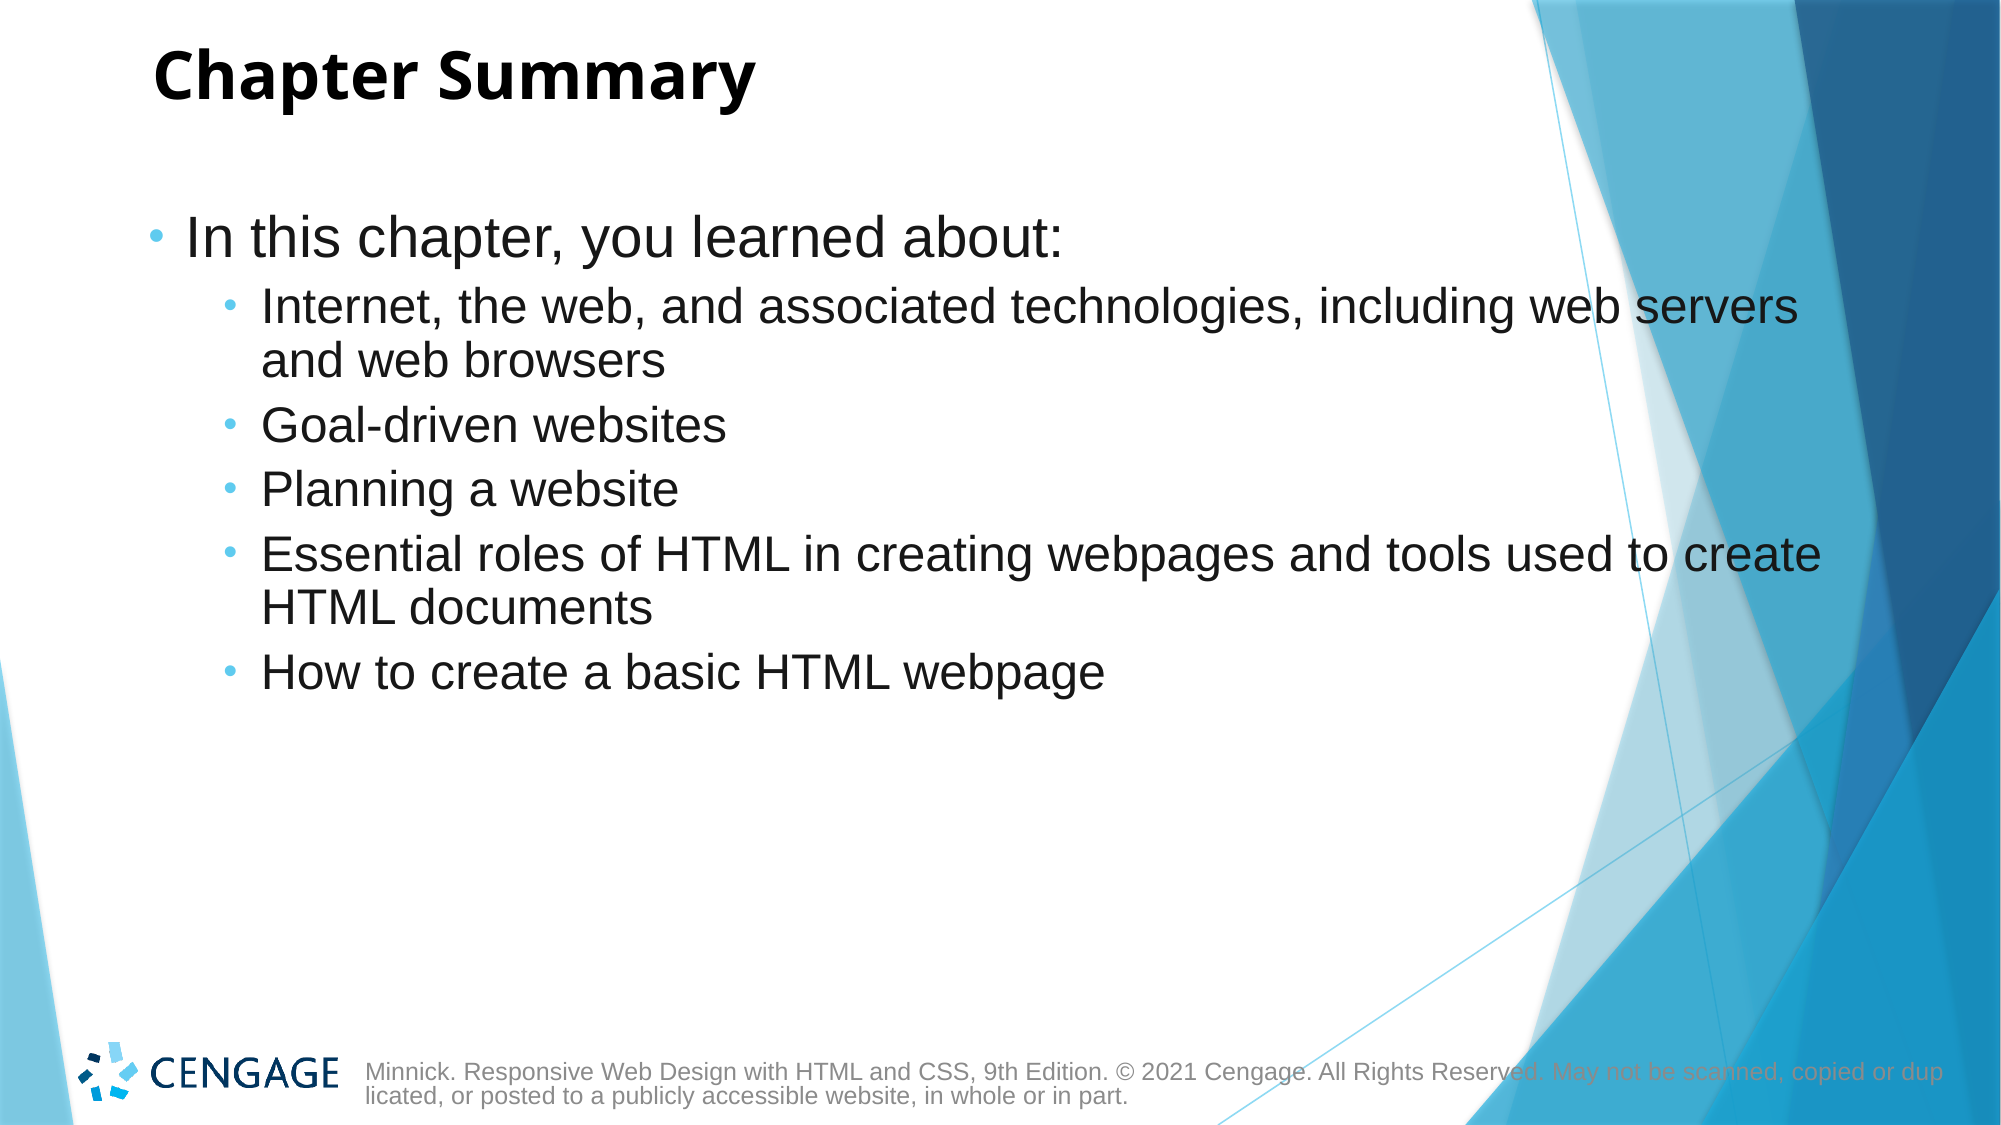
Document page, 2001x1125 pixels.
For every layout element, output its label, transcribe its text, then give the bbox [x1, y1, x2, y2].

footer Minnick. Responsive Web Design with HTML and CSS, 9th Edition. © 2021 Cengage. All Rights Reserved. May not be scanned, copied or duplicated, or posted to a publicly accessible website, in whole or in part. [350, 1040, 1967, 1100]
picture [78, 1042, 338, 1101]
list In this chapter, you learned about: Internet, the web, and associated technologies, including web servers and web browsers Goal-driven websites Planning a website Essential roles of HTML in creating webpages and tools used to create HTML documents How to create a basic HTML webpage [133, 200, 1863, 1024]
title Chapter Summary [137, 24, 1863, 175]
